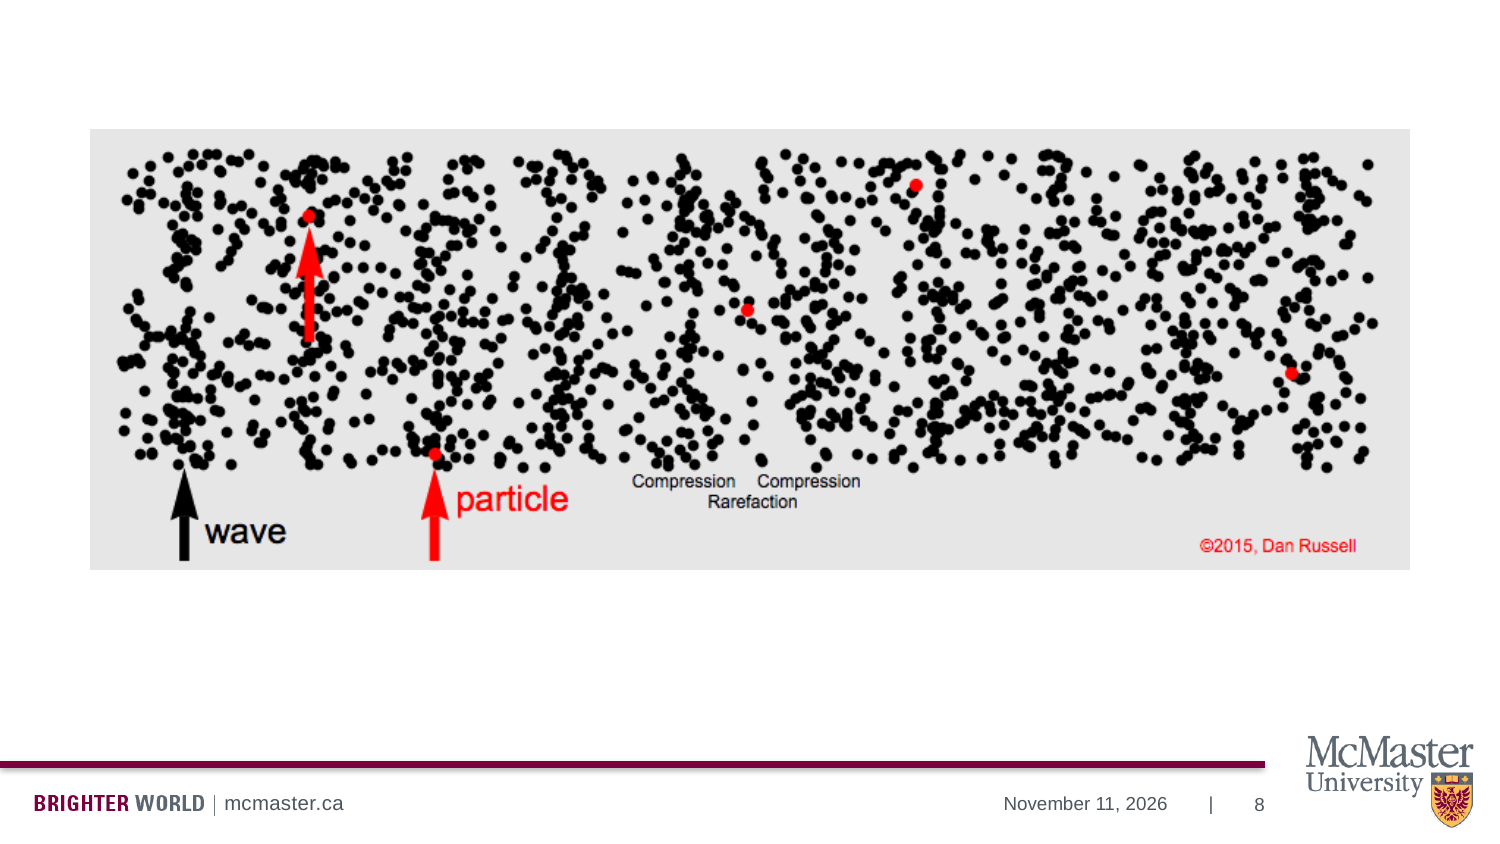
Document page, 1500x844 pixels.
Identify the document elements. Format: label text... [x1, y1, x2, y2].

picture [1306, 735, 1474, 828]
slide_number 8 [1186, 780, 1265, 826]
picture [90, 129, 1410, 570]
picture [32, 793, 220, 816]
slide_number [861, 780, 1183, 826]
